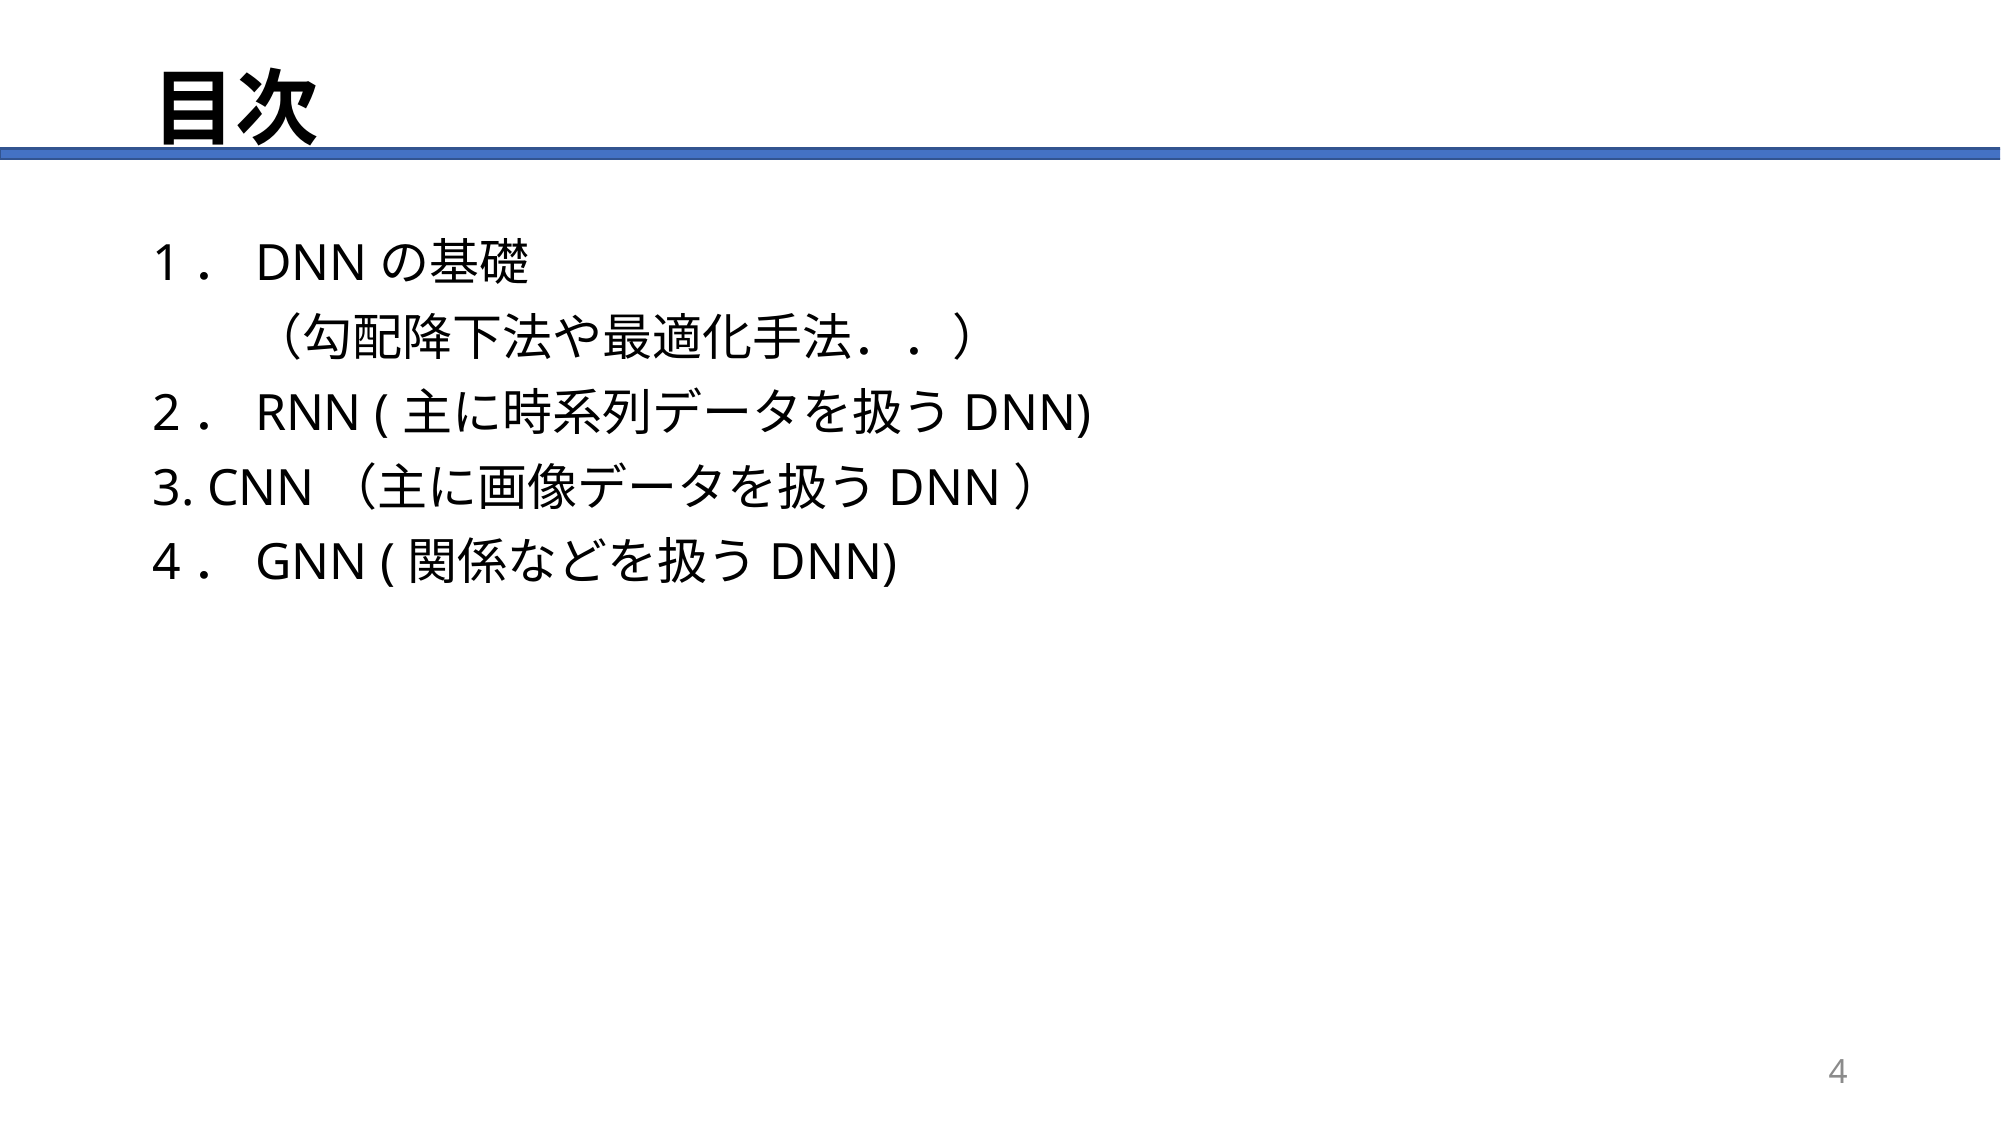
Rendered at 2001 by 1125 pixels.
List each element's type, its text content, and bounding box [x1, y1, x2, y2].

title 目次 [137, 37, 1863, 186]
list 1．DNNの基礎 （勾配降下法や最適化手法．．） 2．RNN (主に時系列データを扱うDNN) 3. CNN（主に画像データを扱うDNN） 4．GNN (関係などを扱うDNN) [137, 230, 1863, 1014]
slide_number 4 [1412, 1042, 1863, 1103]
